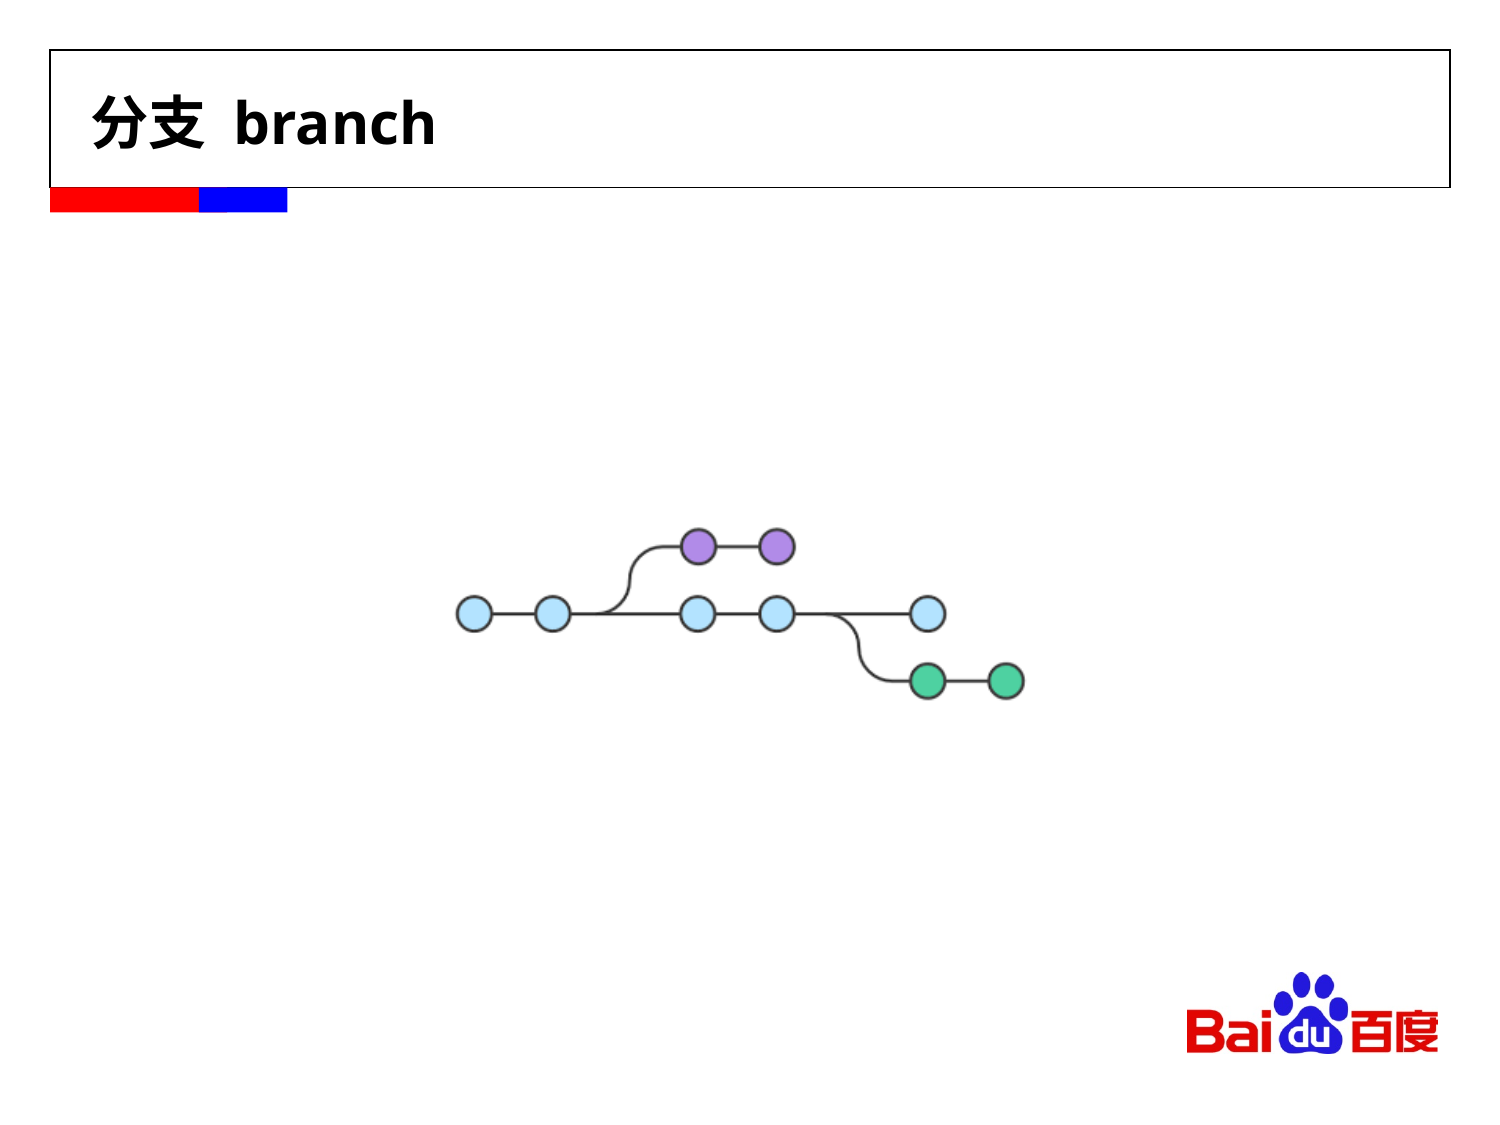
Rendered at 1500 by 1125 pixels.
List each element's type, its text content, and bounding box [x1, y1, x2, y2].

picture [1187, 972, 1438, 1054]
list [439, 523, 1061, 735]
title 分支 branch [74, 56, 1426, 185]
